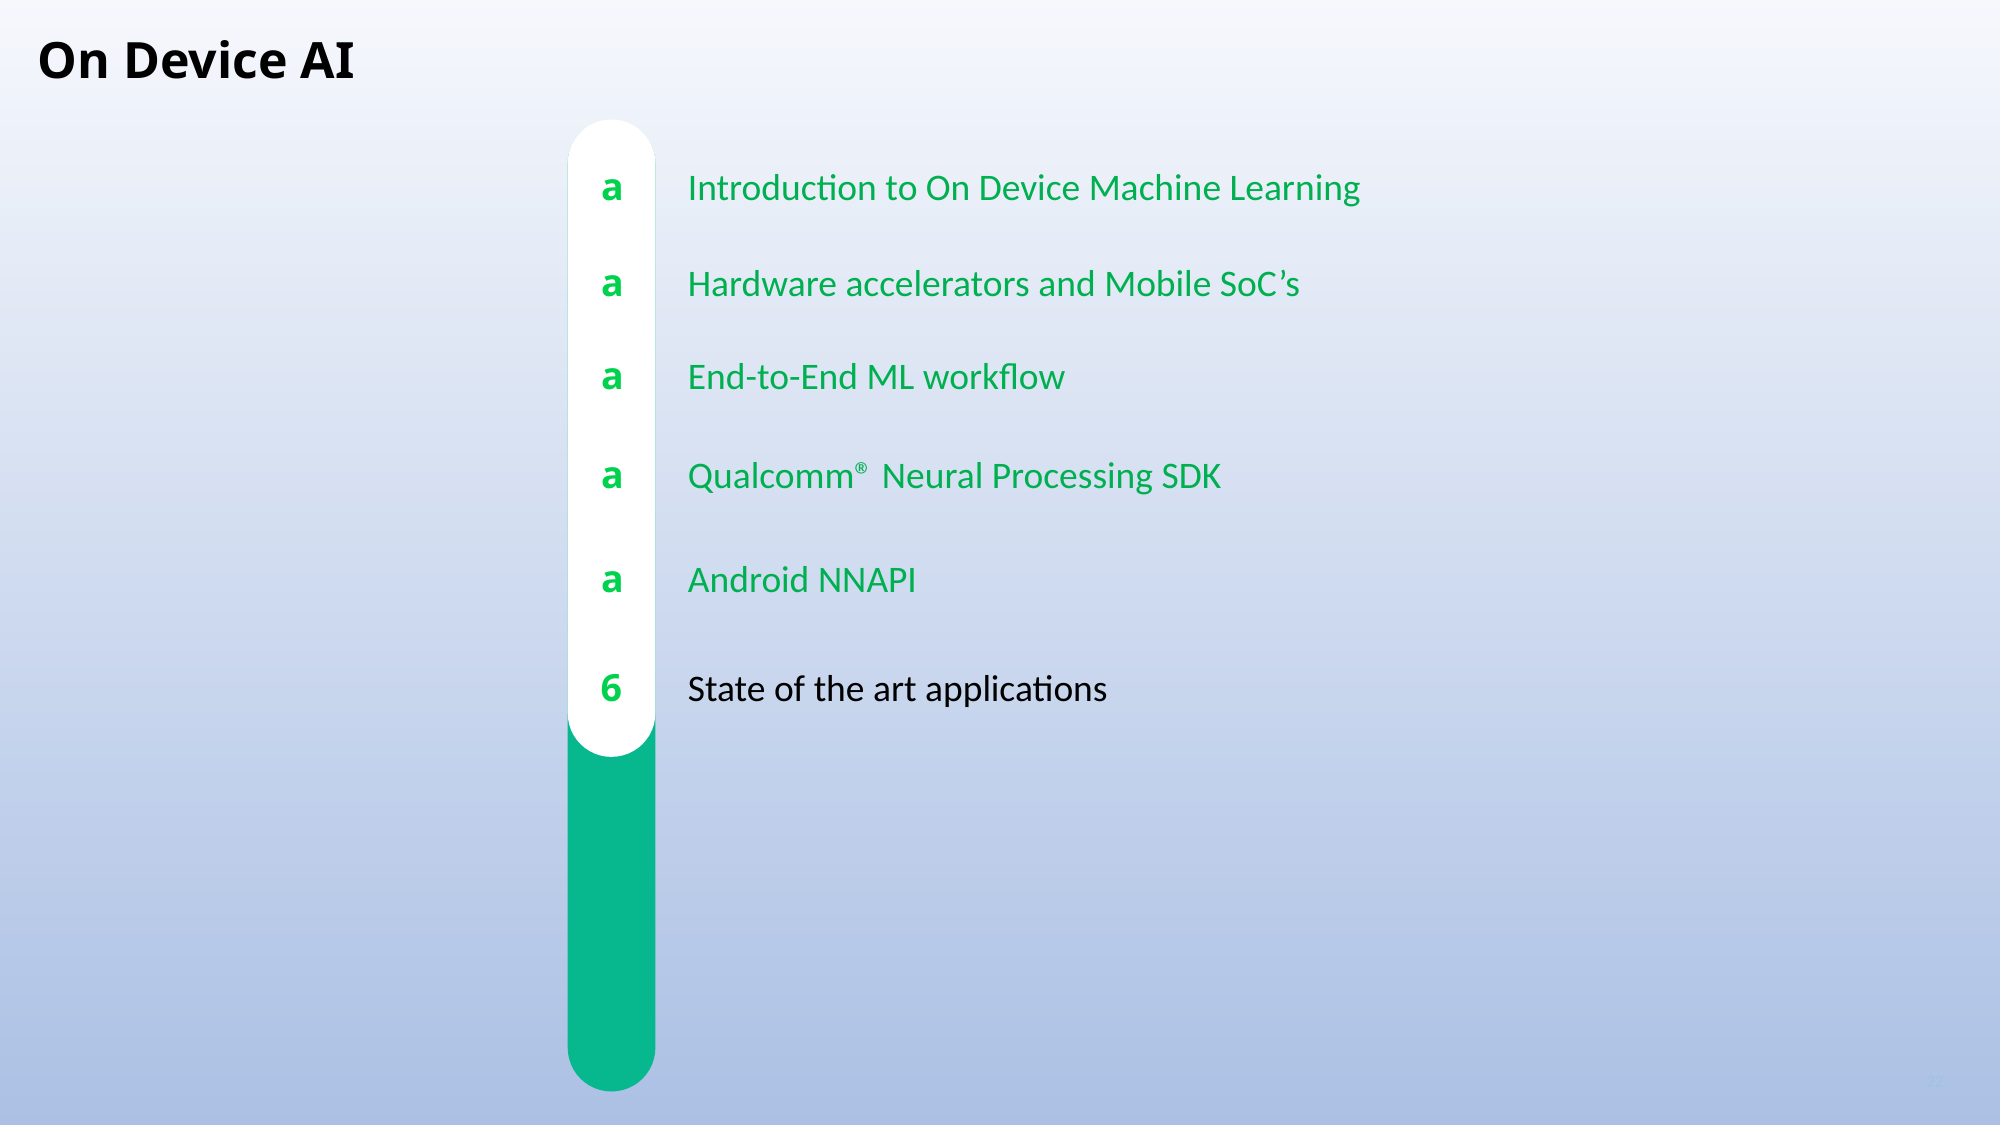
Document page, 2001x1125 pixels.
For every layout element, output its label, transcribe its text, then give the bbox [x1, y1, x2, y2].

text_box a [586, 344, 639, 405]
text_box Qualcomm® Neural Processing SDK [673, 443, 1548, 503]
text_box a [586, 155, 639, 216]
text_box On Device AI [23, 20, 965, 96]
text_box [566, 719, 657, 1093]
text_box a [586, 443, 639, 503]
text_box Hardware accelerators and Mobile SoC’s [673, 252, 1548, 312]
text_box State of the art applications [673, 656, 1752, 717]
text_box a [586, 547, 639, 608]
text_box [566, 118, 657, 758]
text_box Android NNAPI [673, 547, 1548, 608]
text_box a [586, 252, 639, 312]
text_box Introduction to On Device Machine Learning [673, 155, 1548, 216]
text_box End-to-End ML workflow [673, 344, 1548, 405]
text_box 6 [585, 656, 638, 717]
